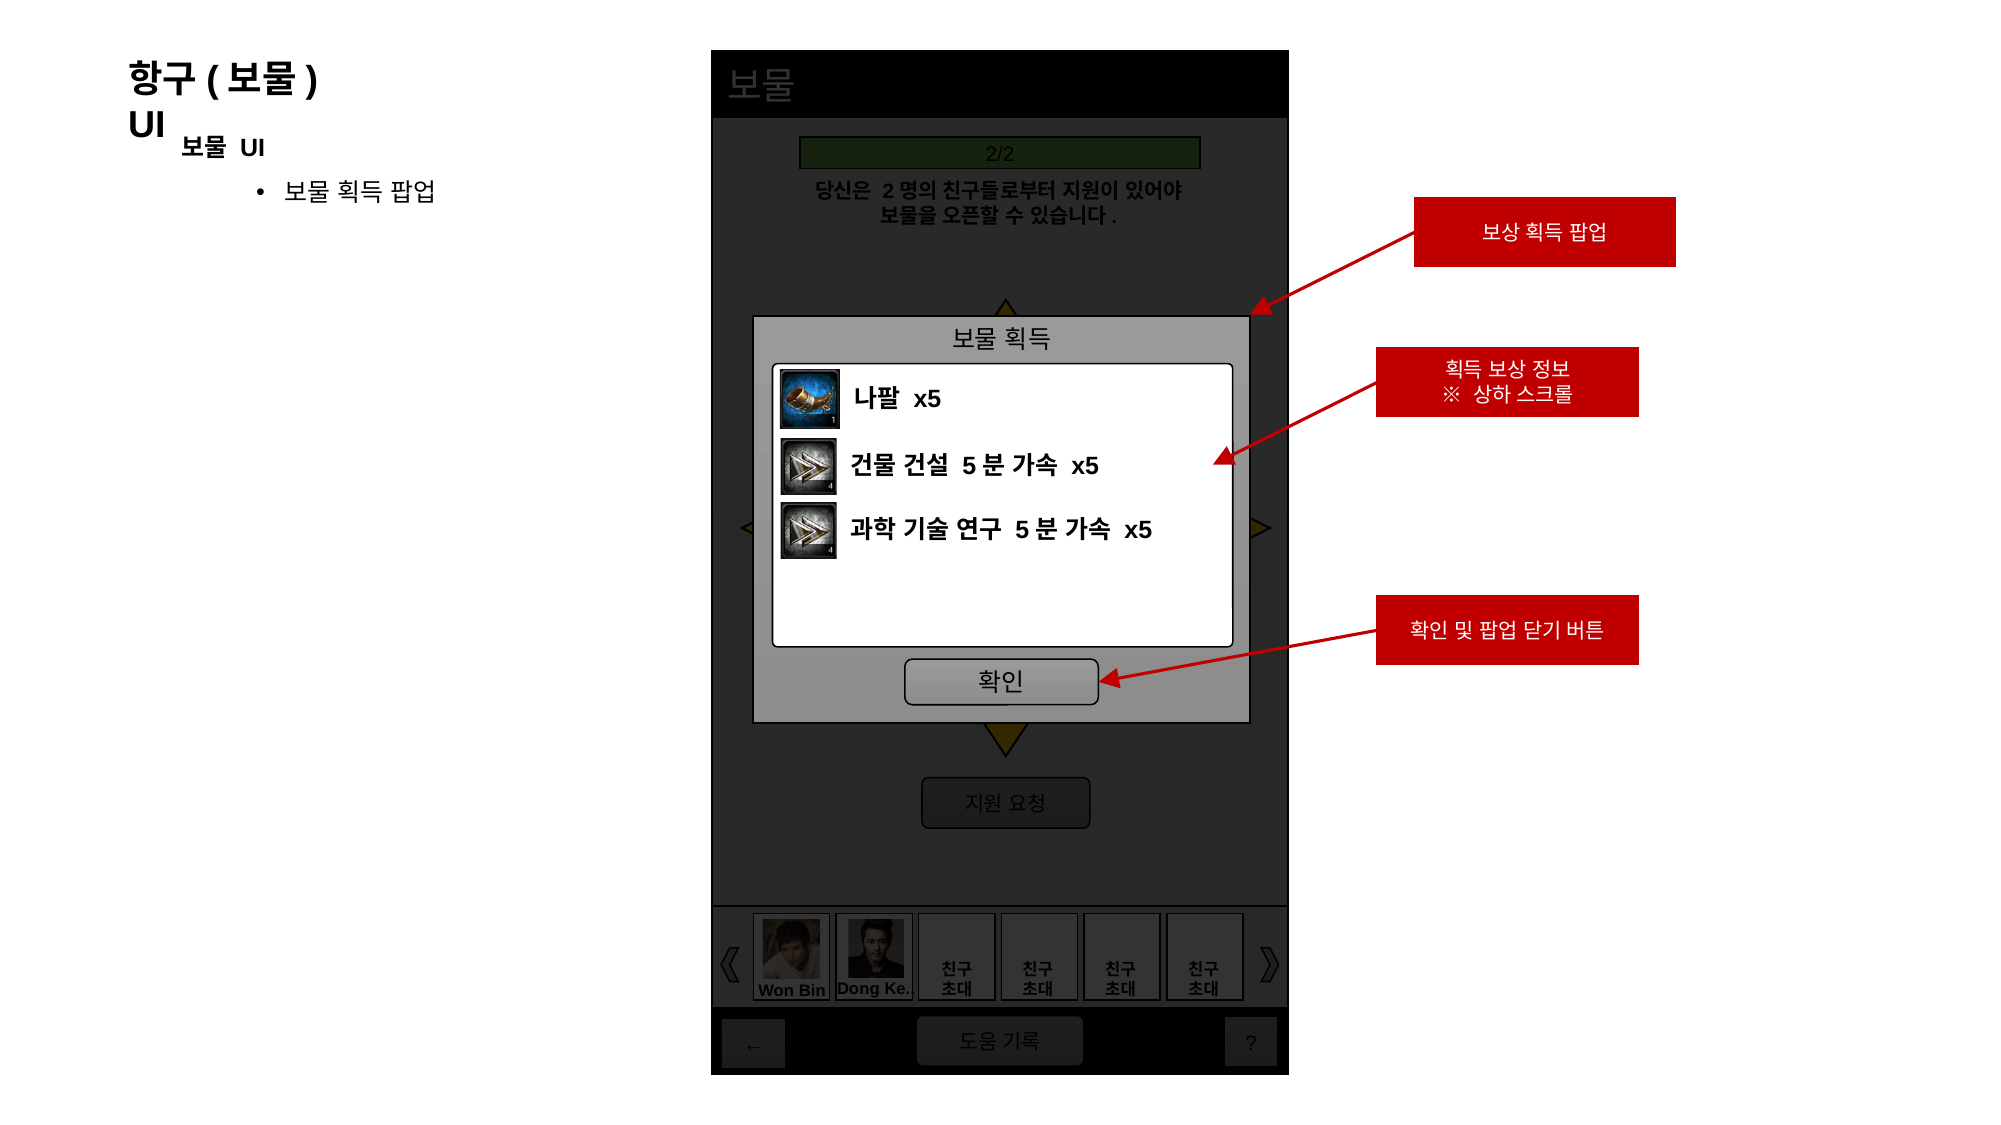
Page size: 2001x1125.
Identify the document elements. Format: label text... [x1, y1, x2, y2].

text_box 획득 보상 정보 ※ 상하 스크롤 [1377, 348, 1638, 416]
text_box 보물 UI 보물 획득 팝업 [166, 109, 700, 216]
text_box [752, 315, 1251, 724]
picture [762, 918, 821, 979]
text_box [1249, 231, 1416, 315]
text_box 보상 획득 팝업 [1415, 198, 1675, 266]
picture [848, 919, 904, 979]
picture [779, 369, 840, 430]
picture [780, 502, 837, 560]
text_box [1212, 381, 1379, 465]
text_box 확인 및 팝업 닫기 버튼 [1377, 596, 1638, 664]
picture [780, 438, 837, 495]
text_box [712, 50, 1288, 1075]
text_box 항구(보물) UI [113, 47, 376, 108]
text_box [1098, 629, 1379, 683]
